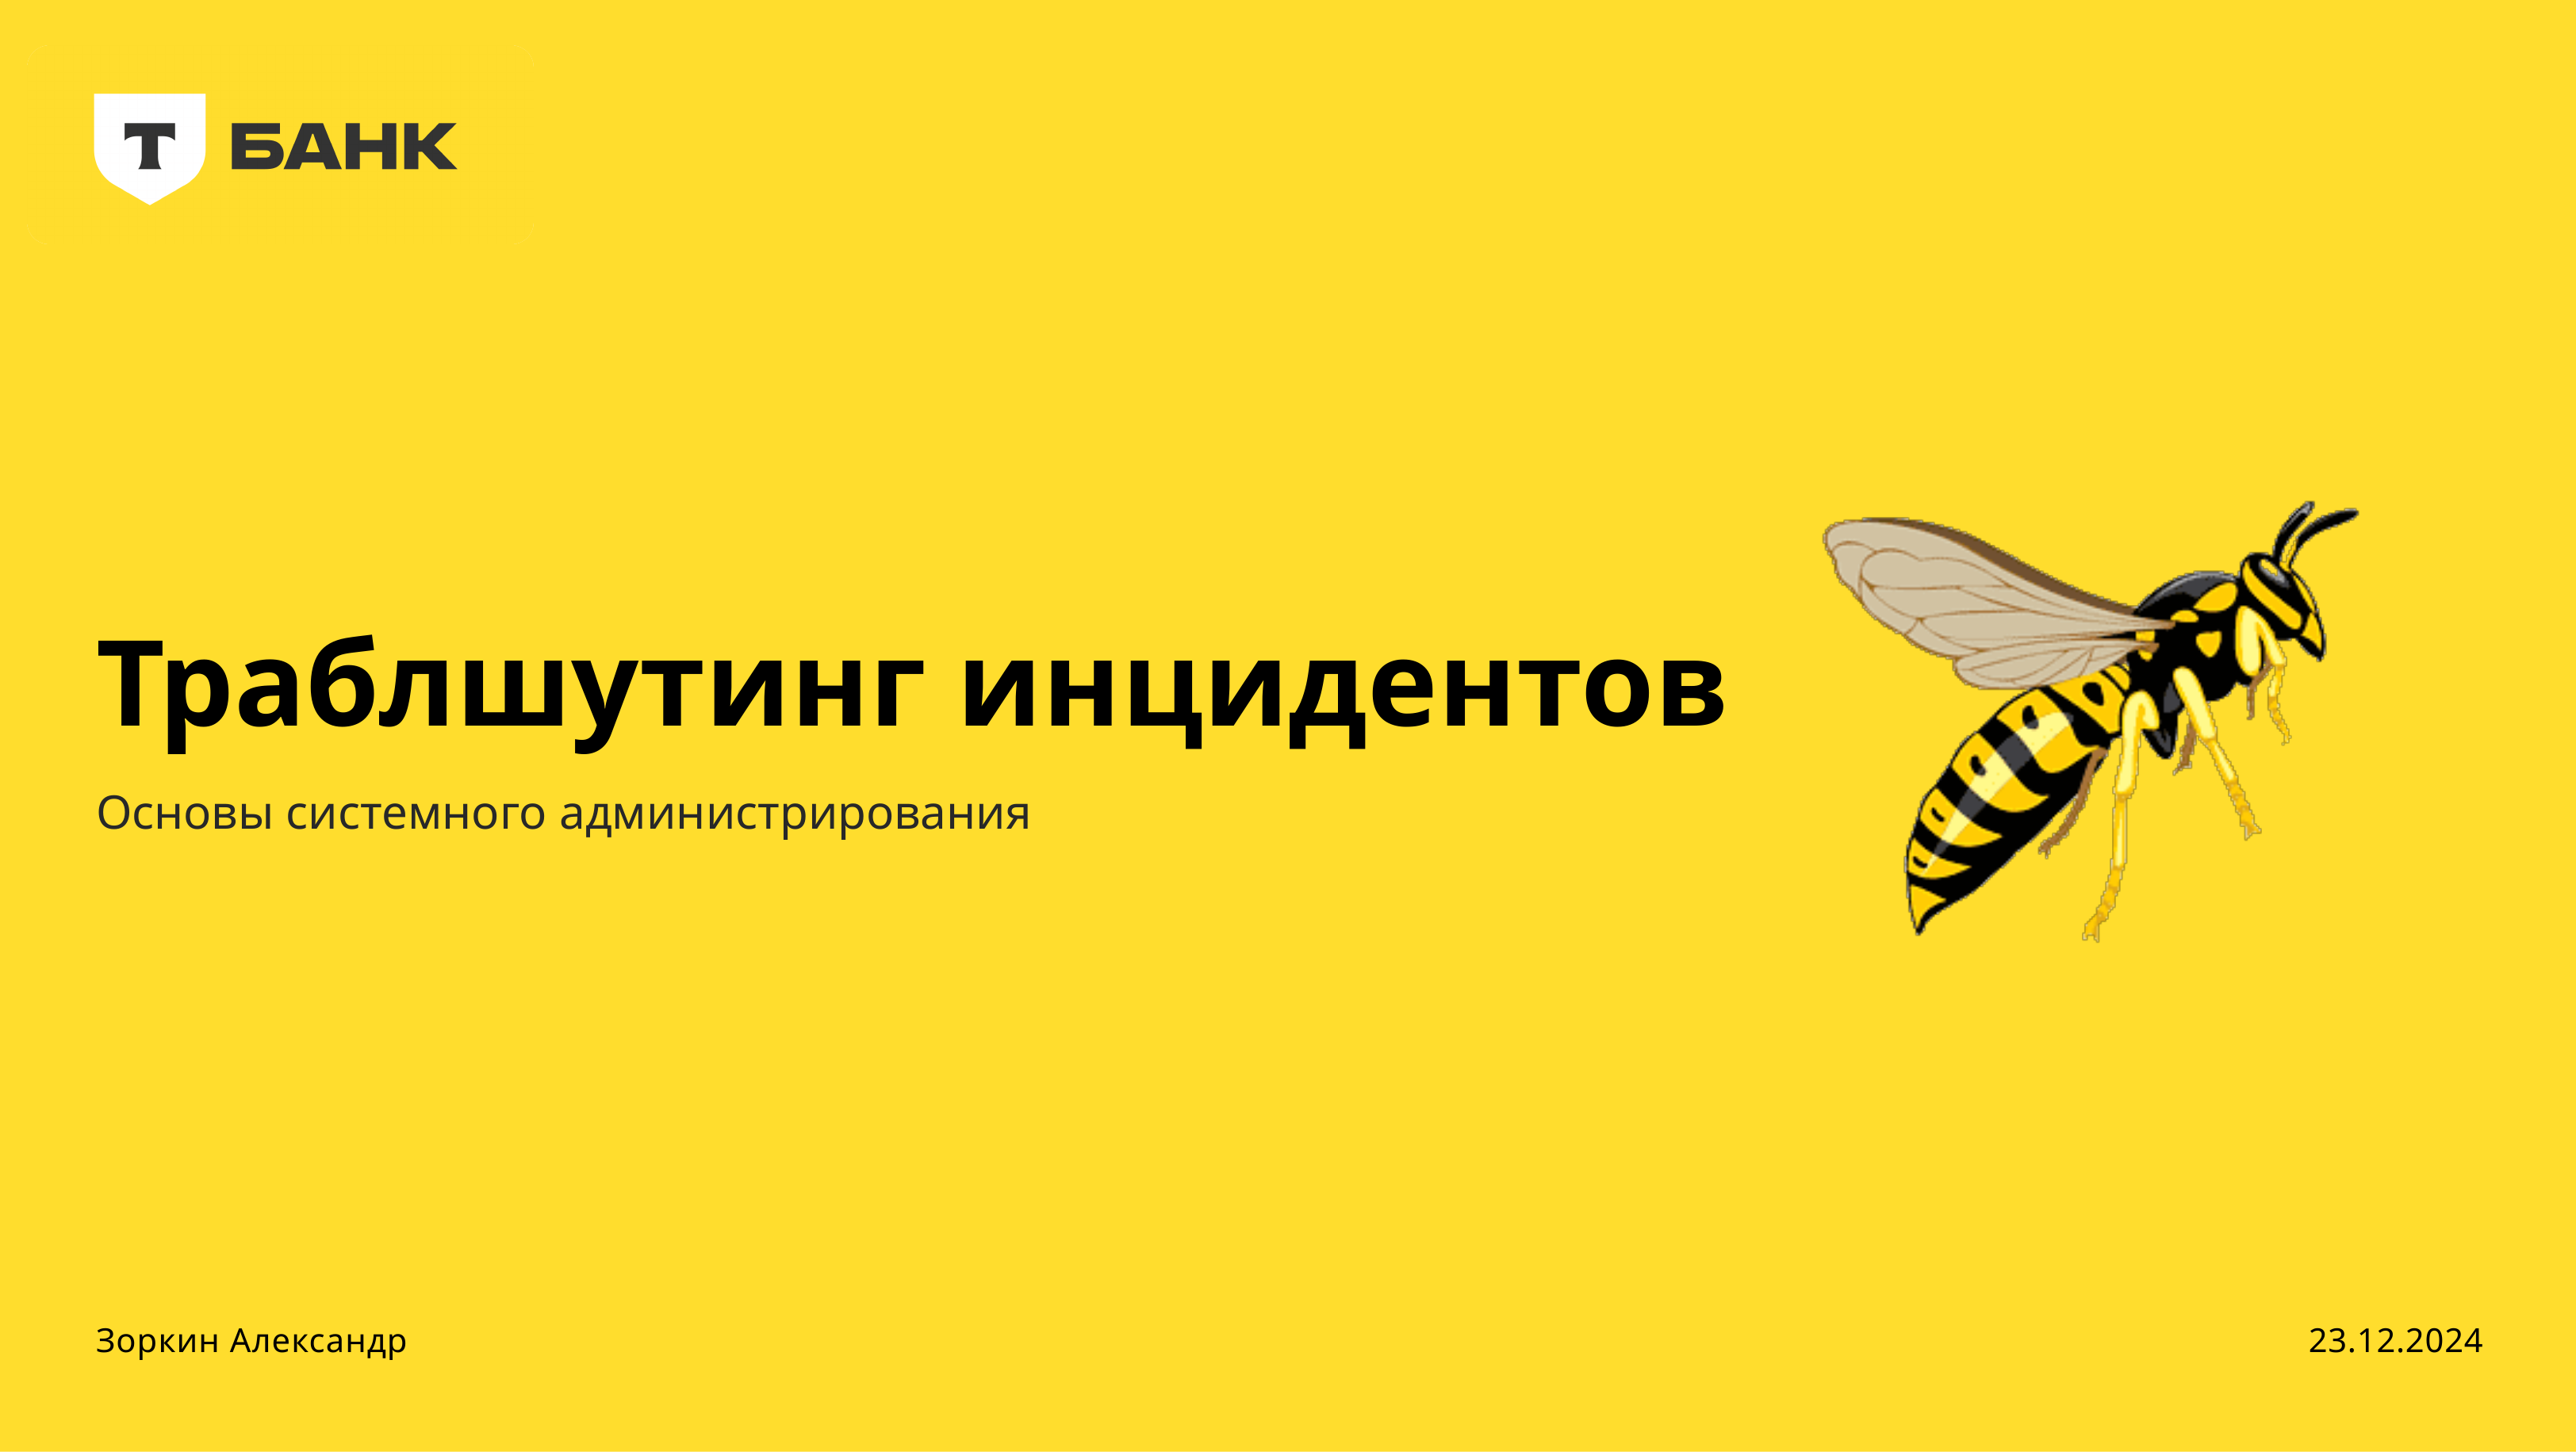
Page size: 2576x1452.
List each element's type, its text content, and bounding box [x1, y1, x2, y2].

picture [27, 45, 534, 244]
list 23.12.2024 [2080, 1308, 2484, 1360]
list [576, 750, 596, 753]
text_box Траблшутинг инцидентов [94, 603, 1659, 750]
picture [1664, 421, 2498, 1010]
list Зоркин Александр [94, 1308, 480, 1360]
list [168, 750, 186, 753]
list Основы системного администрирования [94, 760, 1543, 850]
